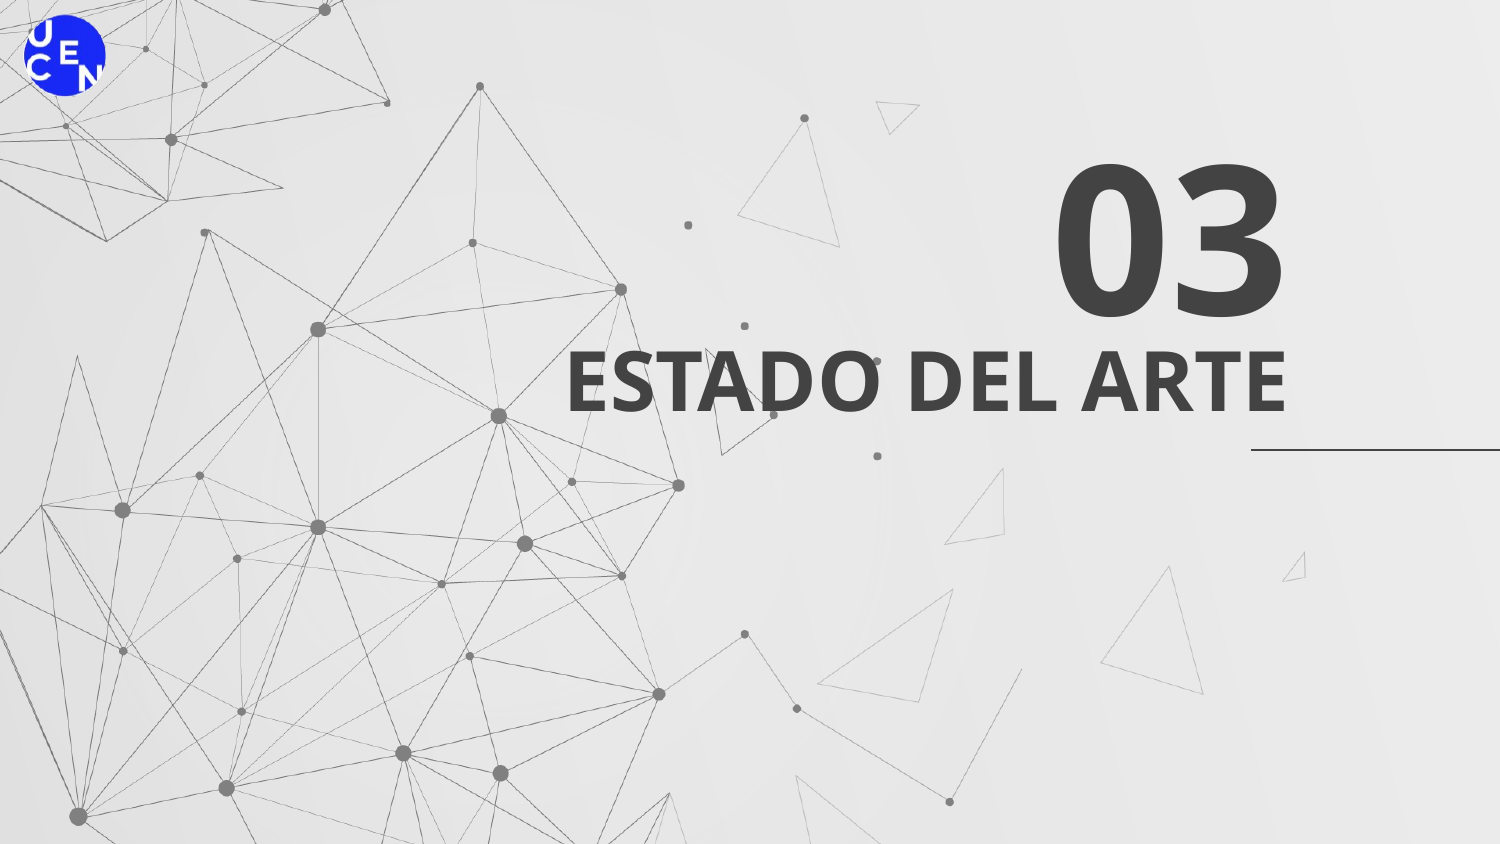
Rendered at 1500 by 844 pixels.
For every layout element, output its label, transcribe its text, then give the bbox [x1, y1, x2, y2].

title 03 [815, 169, 1305, 294]
title ESTADO DEL ARTE [451, 220, 1305, 537]
picture [0, 0, 1500, 844]
